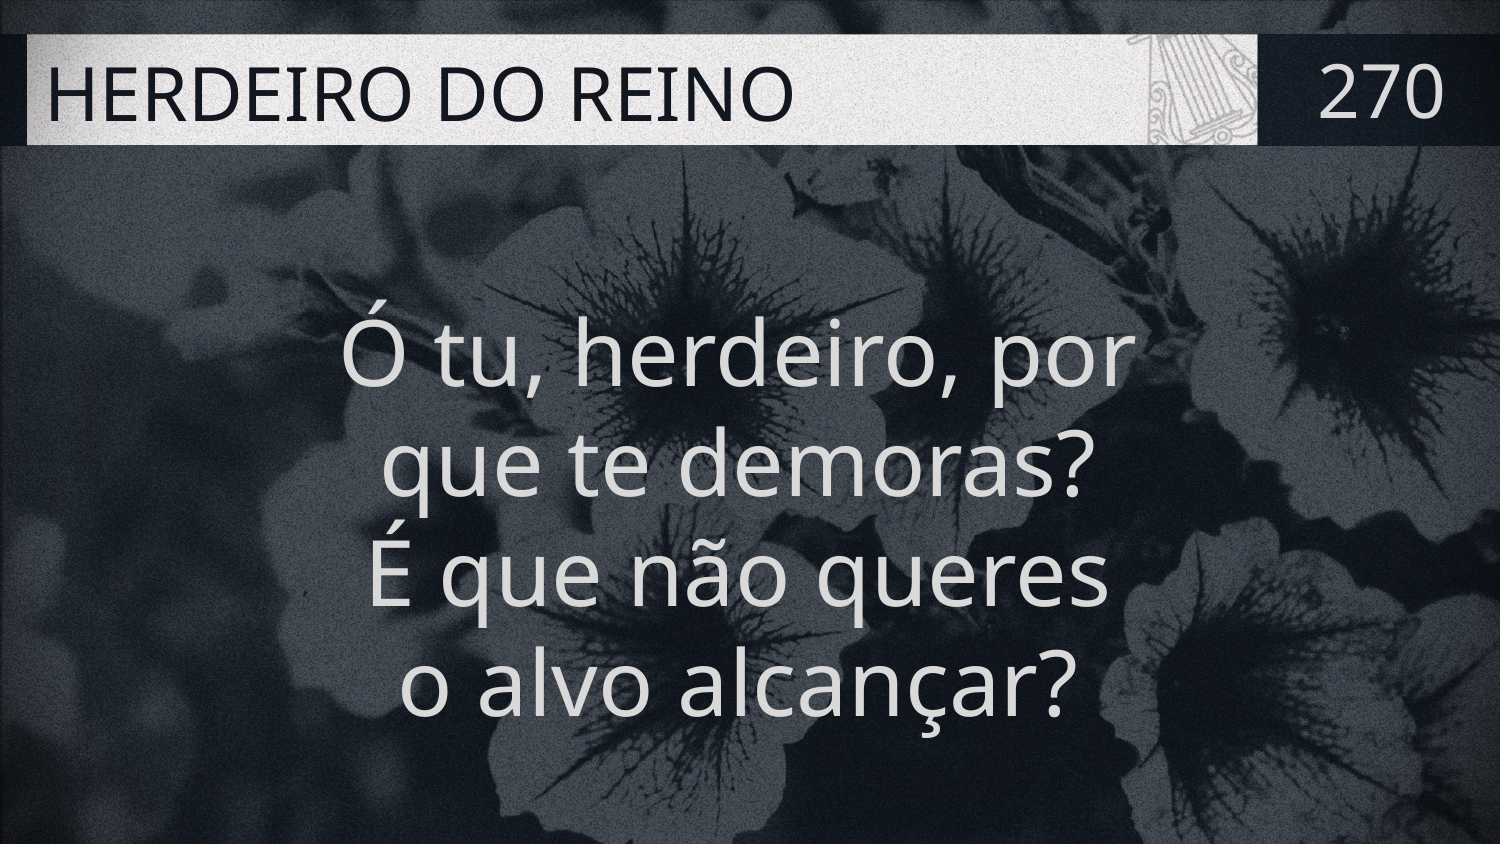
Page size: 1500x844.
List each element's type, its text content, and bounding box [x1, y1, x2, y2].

picture [0, 0, 1500, 185]
title HERDEIRO DO REINO [29, 33, 1258, 151]
list Ó tu, herdeiro, por que te demoras? É que não queres o alvo alcançar? [0, 185, 1500, 844]
list 270 [1281, 36, 1483, 143]
